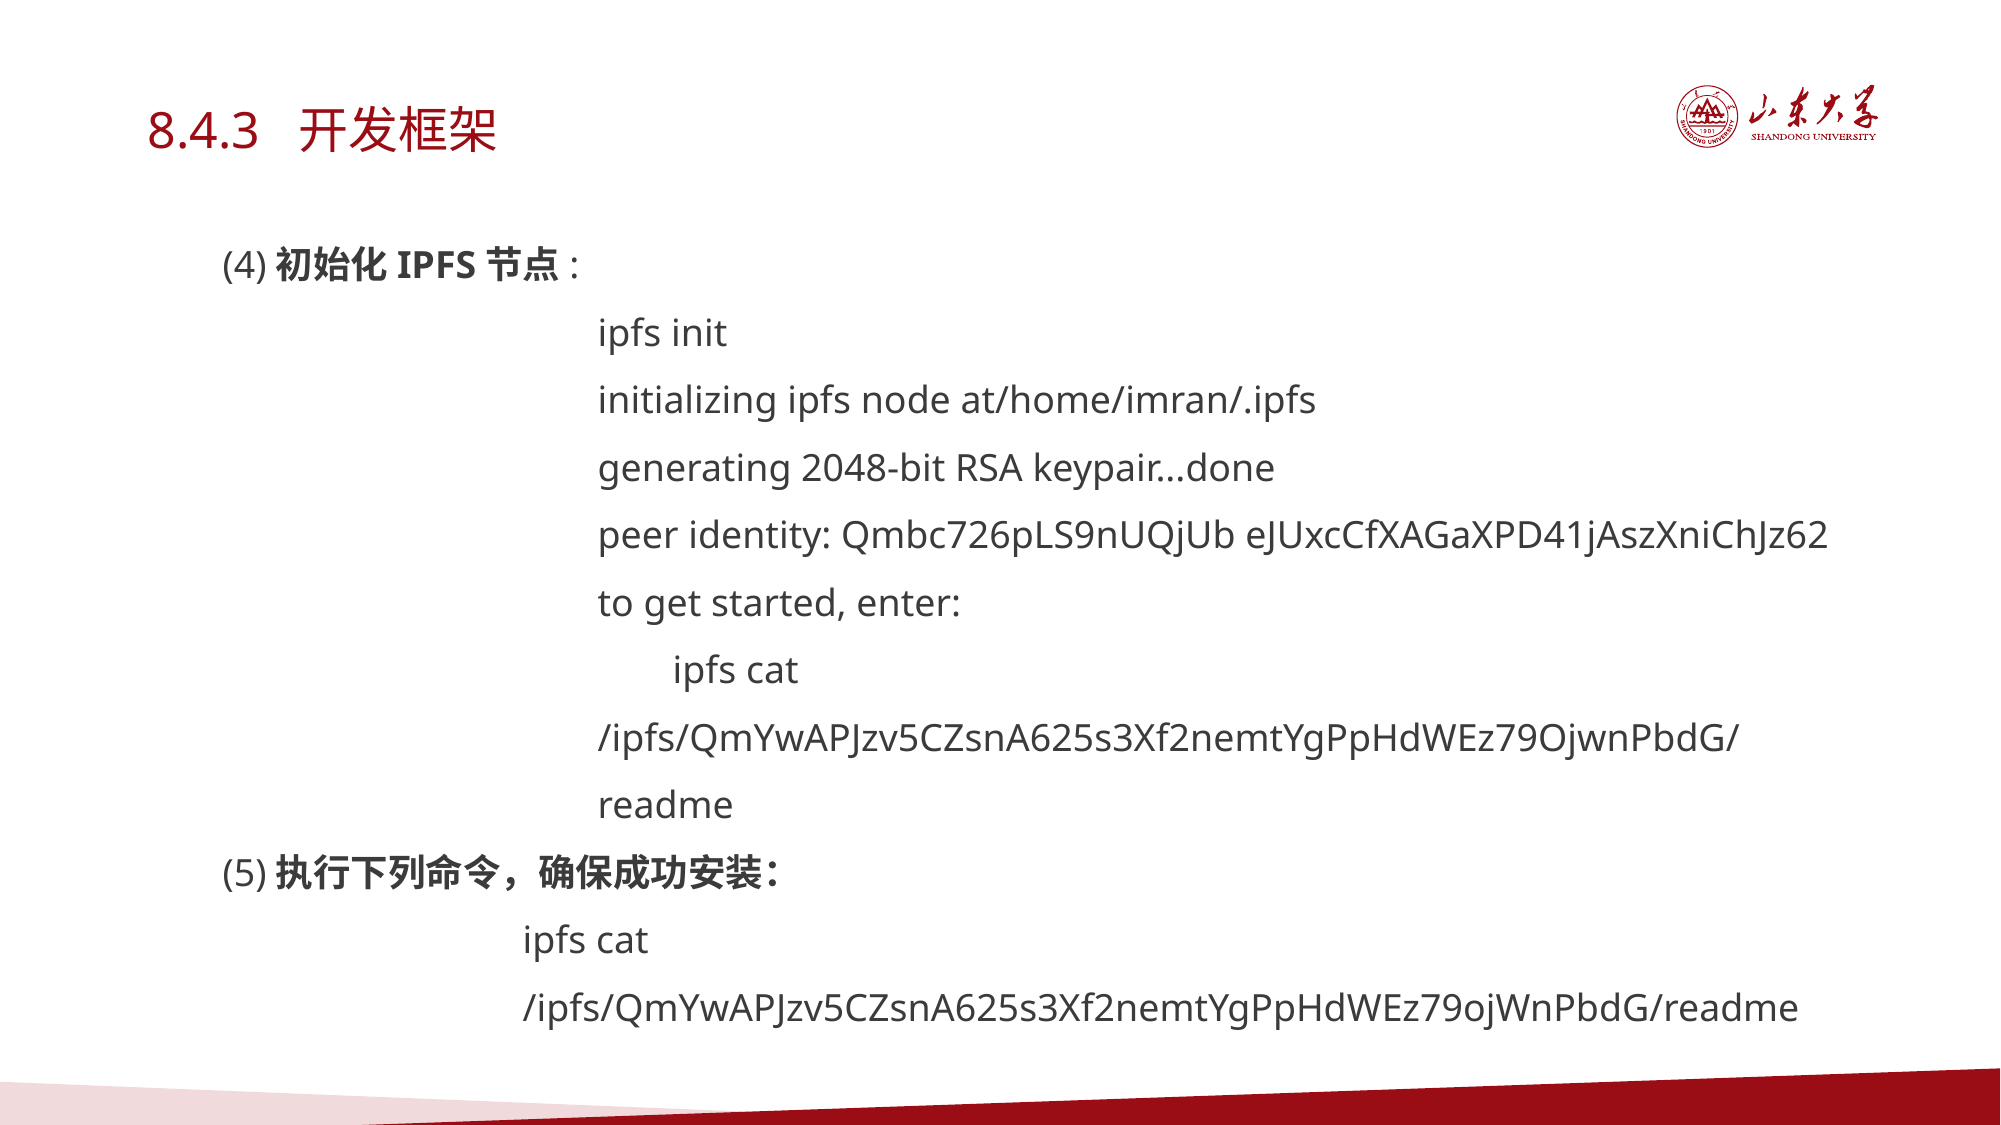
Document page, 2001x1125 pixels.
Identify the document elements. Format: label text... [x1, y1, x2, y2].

text_box 8.4.3 开发框架 [132, 90, 1036, 166]
text_box (4)初始化IPFS节点: ipfs init initializing ipfs node at/home/imran/.ipfs generating 2048-bit RSA keypair...done peer identity: Qmbc726pLS9nUQjUb eJUxcCfXAGaXPD41jAszXniChJz62 to get started, enter: ipfs cat /ipfs/QmYwAPJzv5CZsnA625s3Xf2nemtYgPpHdWEz79OjwnPbdG/readme (5)执行下列命令，确保成功安装： ipfs cat /ipfs/QmYwAPJzv5CZsnA625s3Xf2nemtYgPpHdWEz79ojWnPbdG/readme [132, 166, 1873, 1037]
